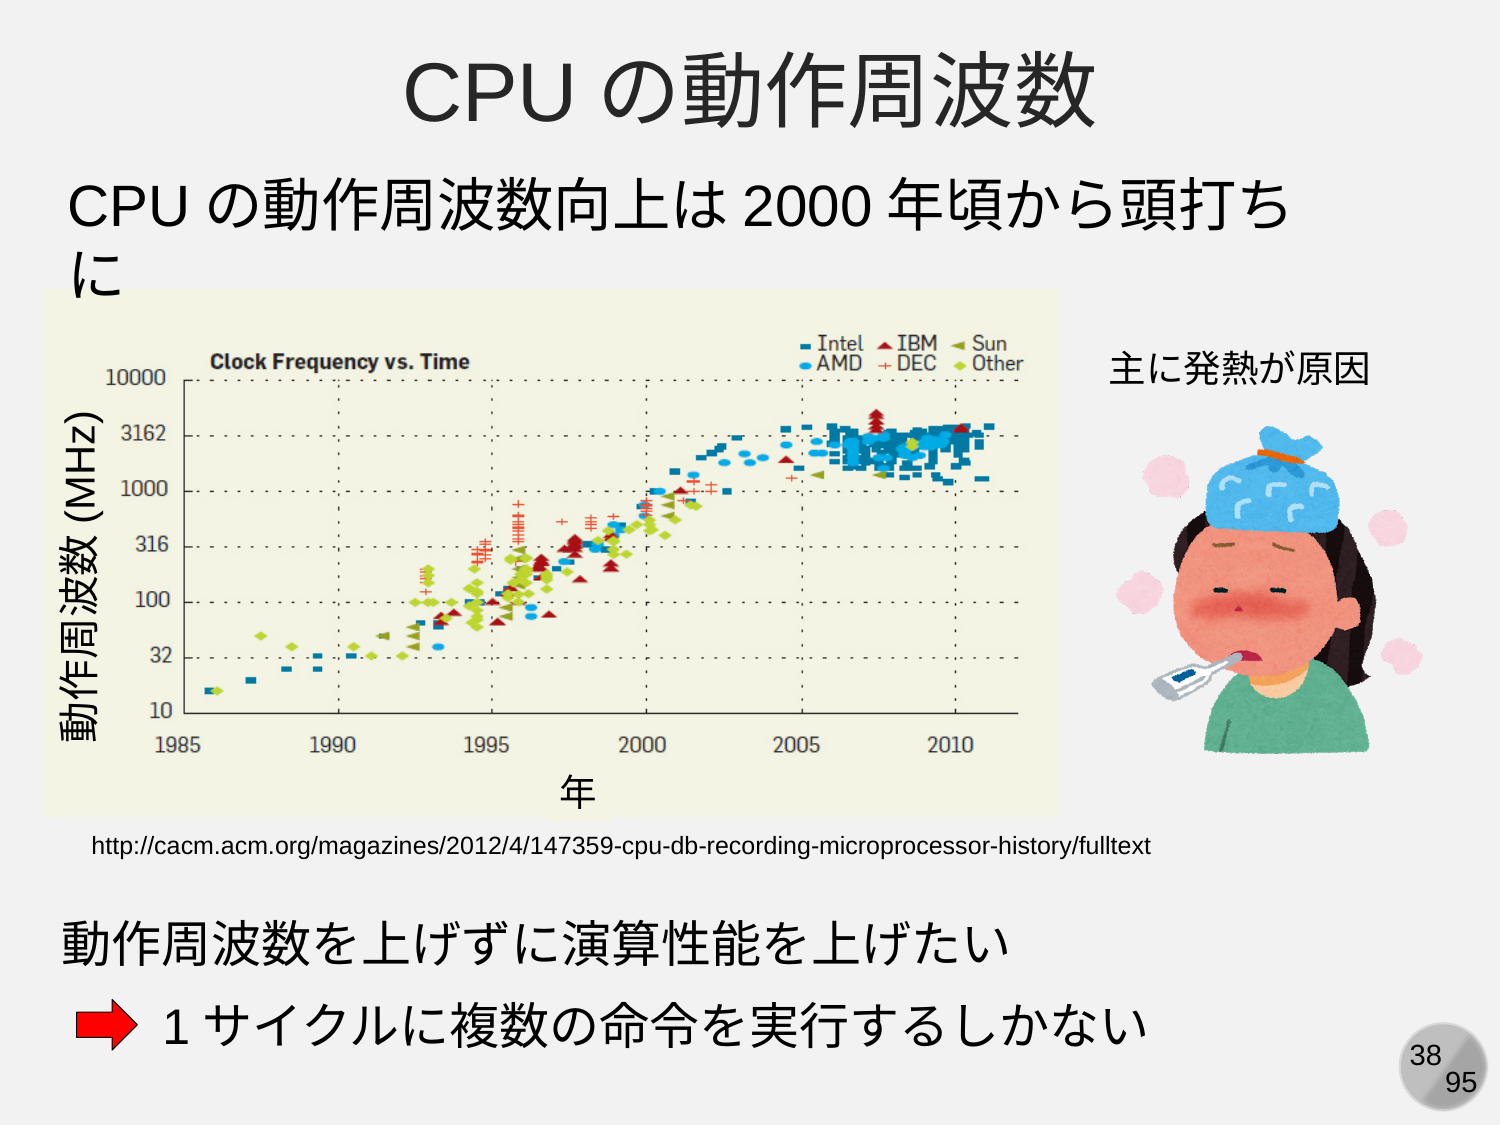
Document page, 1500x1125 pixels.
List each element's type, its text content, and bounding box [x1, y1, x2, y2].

text_box 年 [544, 816, 612, 822]
text_box 主に発熱が原因 [1094, 338, 1387, 398]
text_box http://cacm.acm.org/magazines/2012/4/147359-cpu-db-recording-microprocessor-history/fulltext [76, 822, 1227, 867]
picture [1104, 408, 1441, 763]
list CPUの動作周波数 [0, 31, 1500, 155]
text_box CPUの動作周波数向上は2000年頃から頭打ちに [53, 160, 1362, 316]
picture [45, 290, 1058, 816]
text_box 1サイクルに複数の命令を実行するしかない [147, 987, 1306, 1063]
text_box [76, 999, 138, 1051]
text_box 動作周波数を上げずに演算性能を上げたい [46, 905, 1026, 980]
